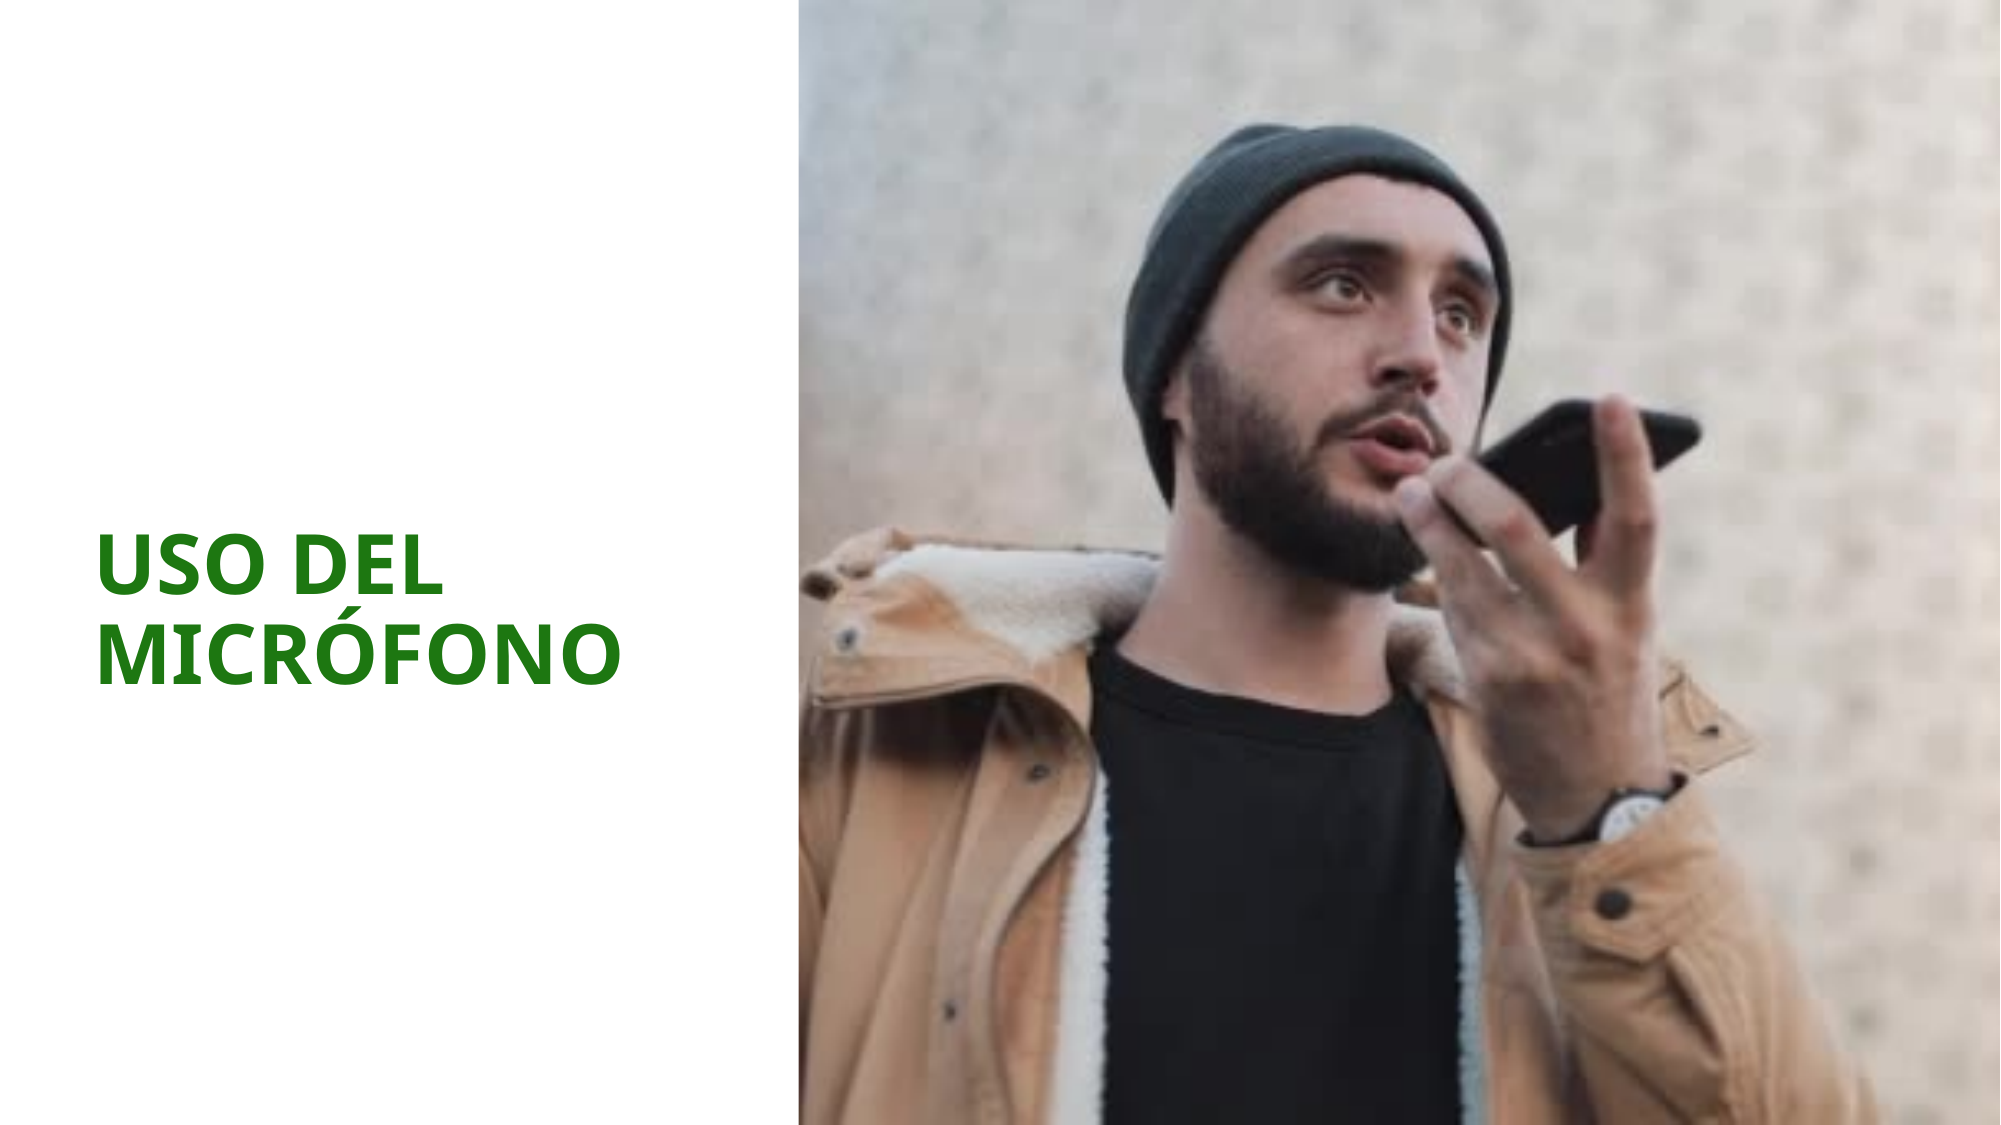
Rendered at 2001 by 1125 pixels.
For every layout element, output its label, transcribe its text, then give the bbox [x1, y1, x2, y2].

text_box USO DEL MICRÓFONO [78, 184, 739, 710]
picture [798, 0, 2000, 1125]
